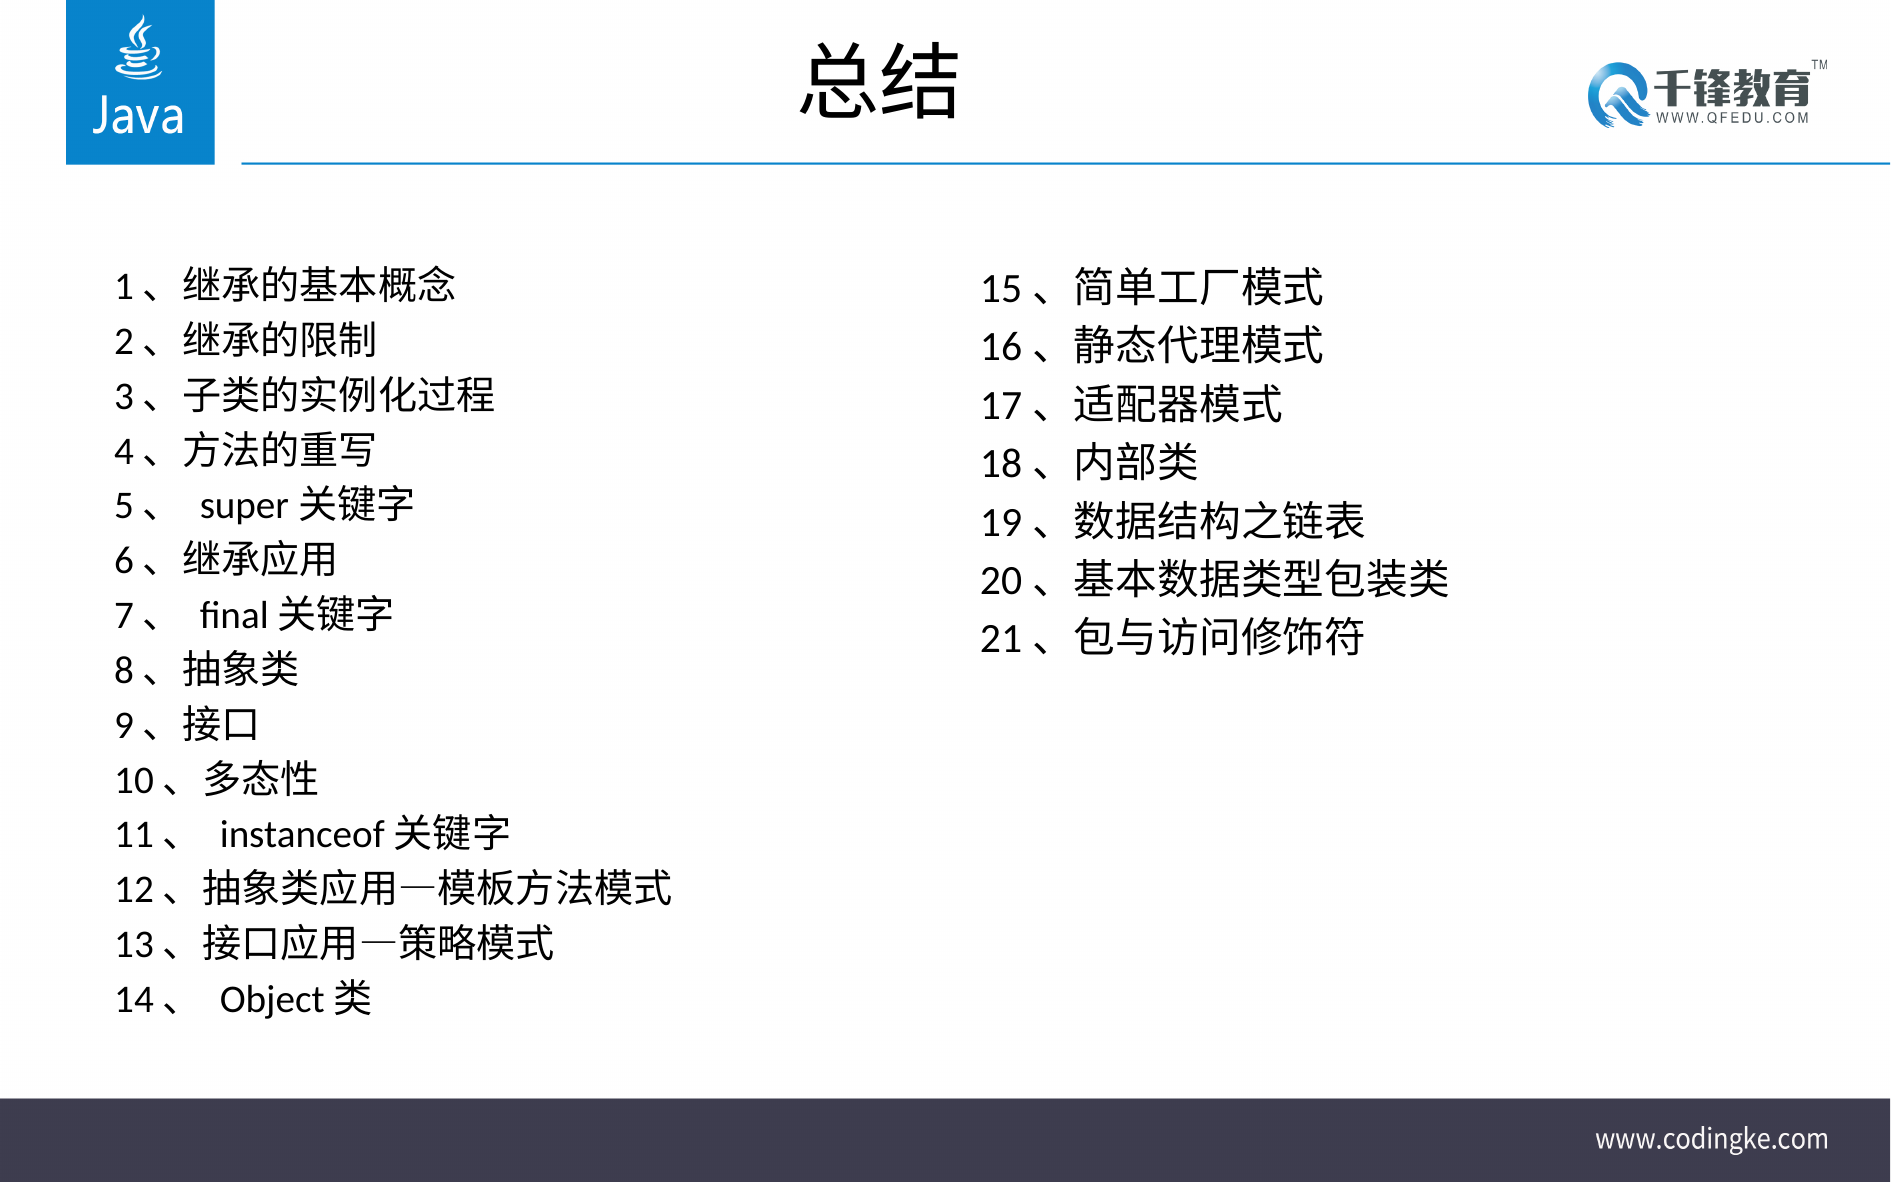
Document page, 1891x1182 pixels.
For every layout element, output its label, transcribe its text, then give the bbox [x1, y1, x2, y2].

picture [0, 0, 1891, 1182]
list 15、简单工厂模式 16、静态代理模式 17、适配器模式 18、内部类 19、数据结构之链表 20、基本数据类型包装类 21、包与访问修饰符 [960, 250, 1796, 1037]
list 1、继承的基本概念 2、继承的限制 3、子类的实例化过程 4、方法的重写 5、 super关键字 6、继承应用 7、 final关键字 8、抽象类 9、接口 10、多态性 11、 instanceof关键字 12、抽象类应用—模板方法模式 13、接口应用—策略模式 14、 Object类 [94, 250, 930, 1037]
title 总结 [236, 11, 1524, 146]
